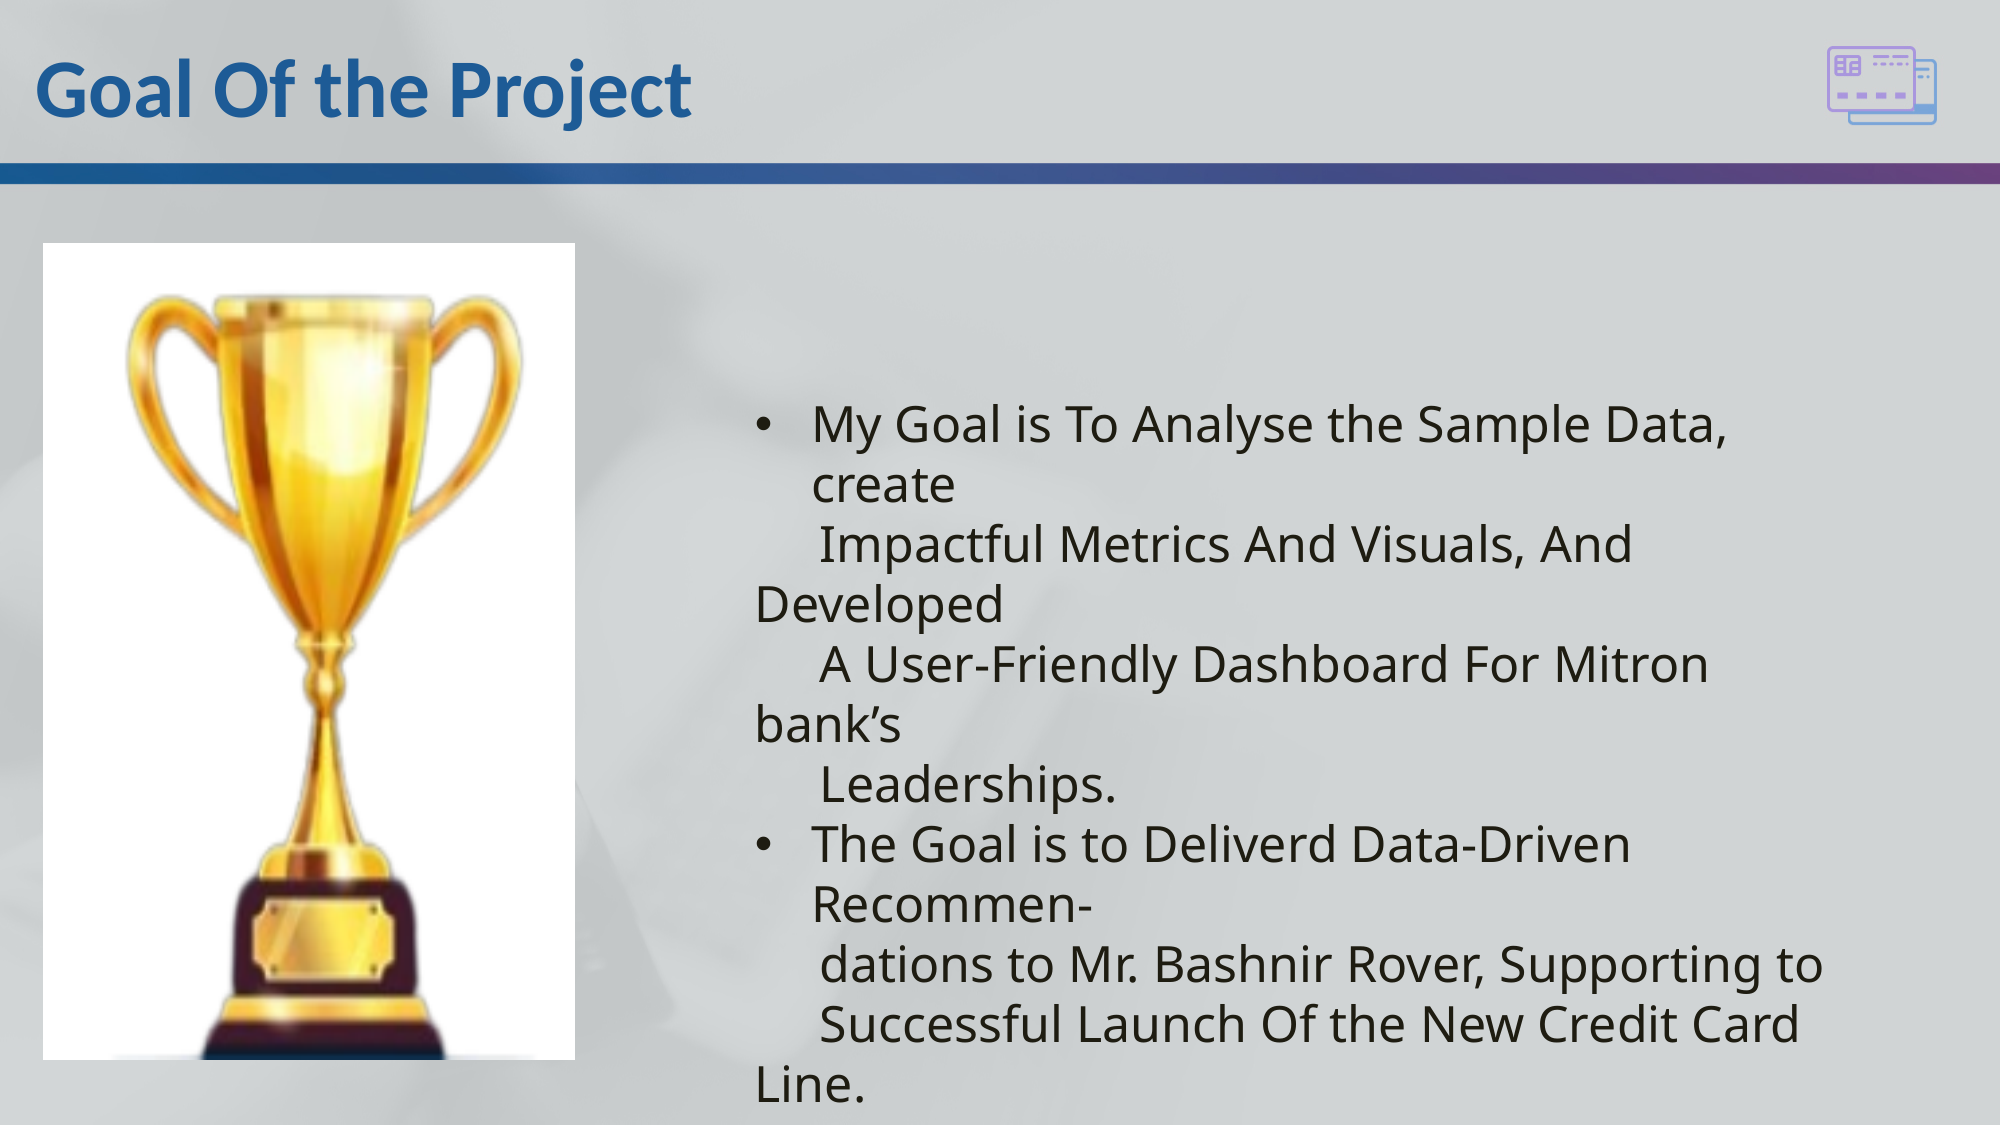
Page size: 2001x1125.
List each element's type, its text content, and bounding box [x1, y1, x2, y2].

title Goal Of the Project [19, 19, 1461, 151]
text_box My Goal is To Analyse the Sample Data, create Impactful Metrics And Visuals, And Developed A User-Friendly Dashboard For Mitron bank’s Leaderships. The Goal is to Deliverd Data-Driven Recommen- dations to Mr. Bashnir Rover, Supporting to Successful Launch Of the New Credit Card Line. [740, 385, 1851, 1120]
picture [0, 0, 2000, 1125]
